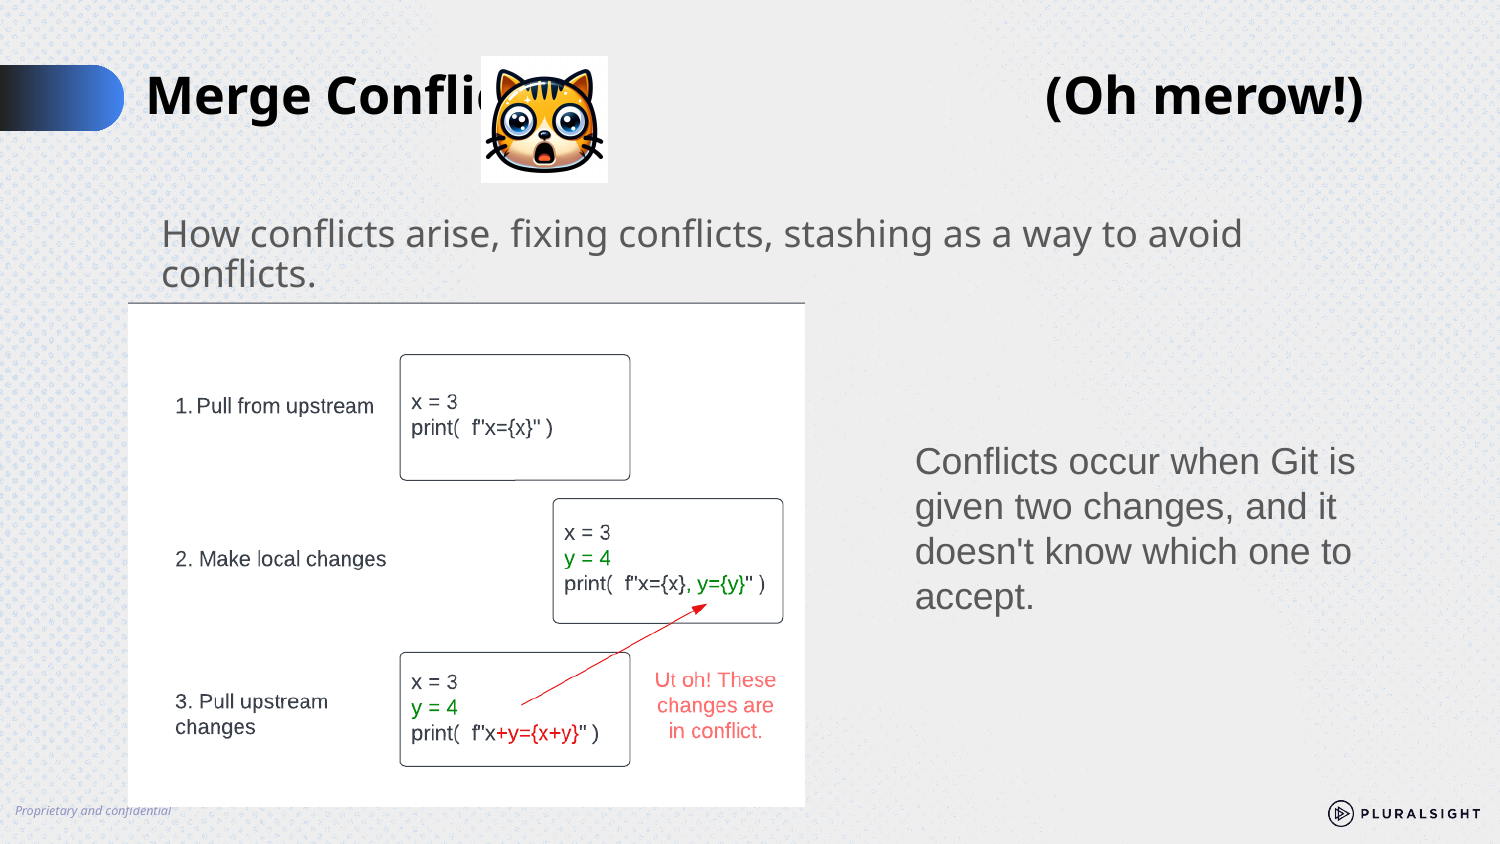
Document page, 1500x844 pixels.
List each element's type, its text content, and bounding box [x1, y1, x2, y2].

title Merge Conflicts (Oh merow!) [130, 55, 482, 141]
title Merge Conflicts (Oh merow!) [607, 55, 1425, 141]
list How conflicts arise, fixing conflicts, stashing as a way to avoid conflicts. [145, 207, 1342, 720]
text_box Conflicts occur when Git is given two changes, and it doesn't know which one to accept. [899, 421, 1449, 676]
picture [0, 0, 1500, 844]
